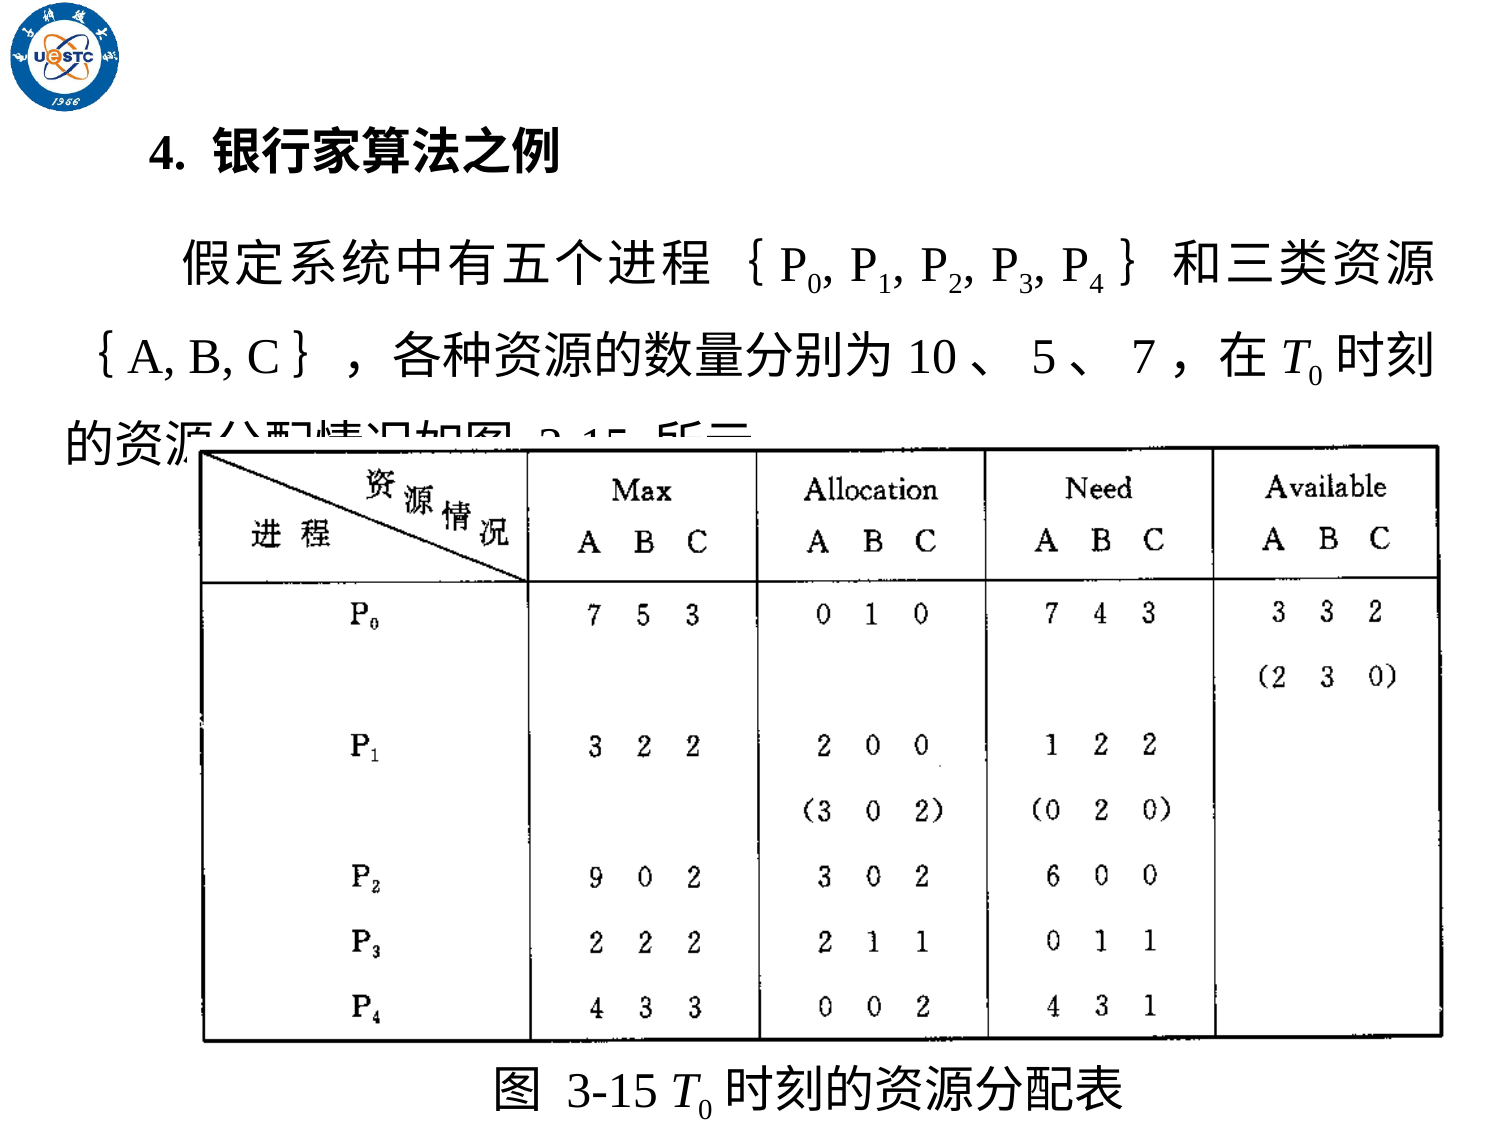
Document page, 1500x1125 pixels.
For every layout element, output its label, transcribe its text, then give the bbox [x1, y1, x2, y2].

text_box 4. 银行家算法之例 [134, 112, 588, 188]
text_box 图 3-15 T0时刻的资源分配表 [478, 1057, 1151, 1125]
picture [0, 0, 133, 125]
text_box 假定系统中有五个进程｛P0, P1, P2, P3, P4｝和三类资源｛A, B, C｝，各种资源的数量分别为10、5、7，在T0时刻的资源分配情况如图 3-15 所示。 [50, 200, 1450, 480]
picture [187, 437, 1451, 1048]
